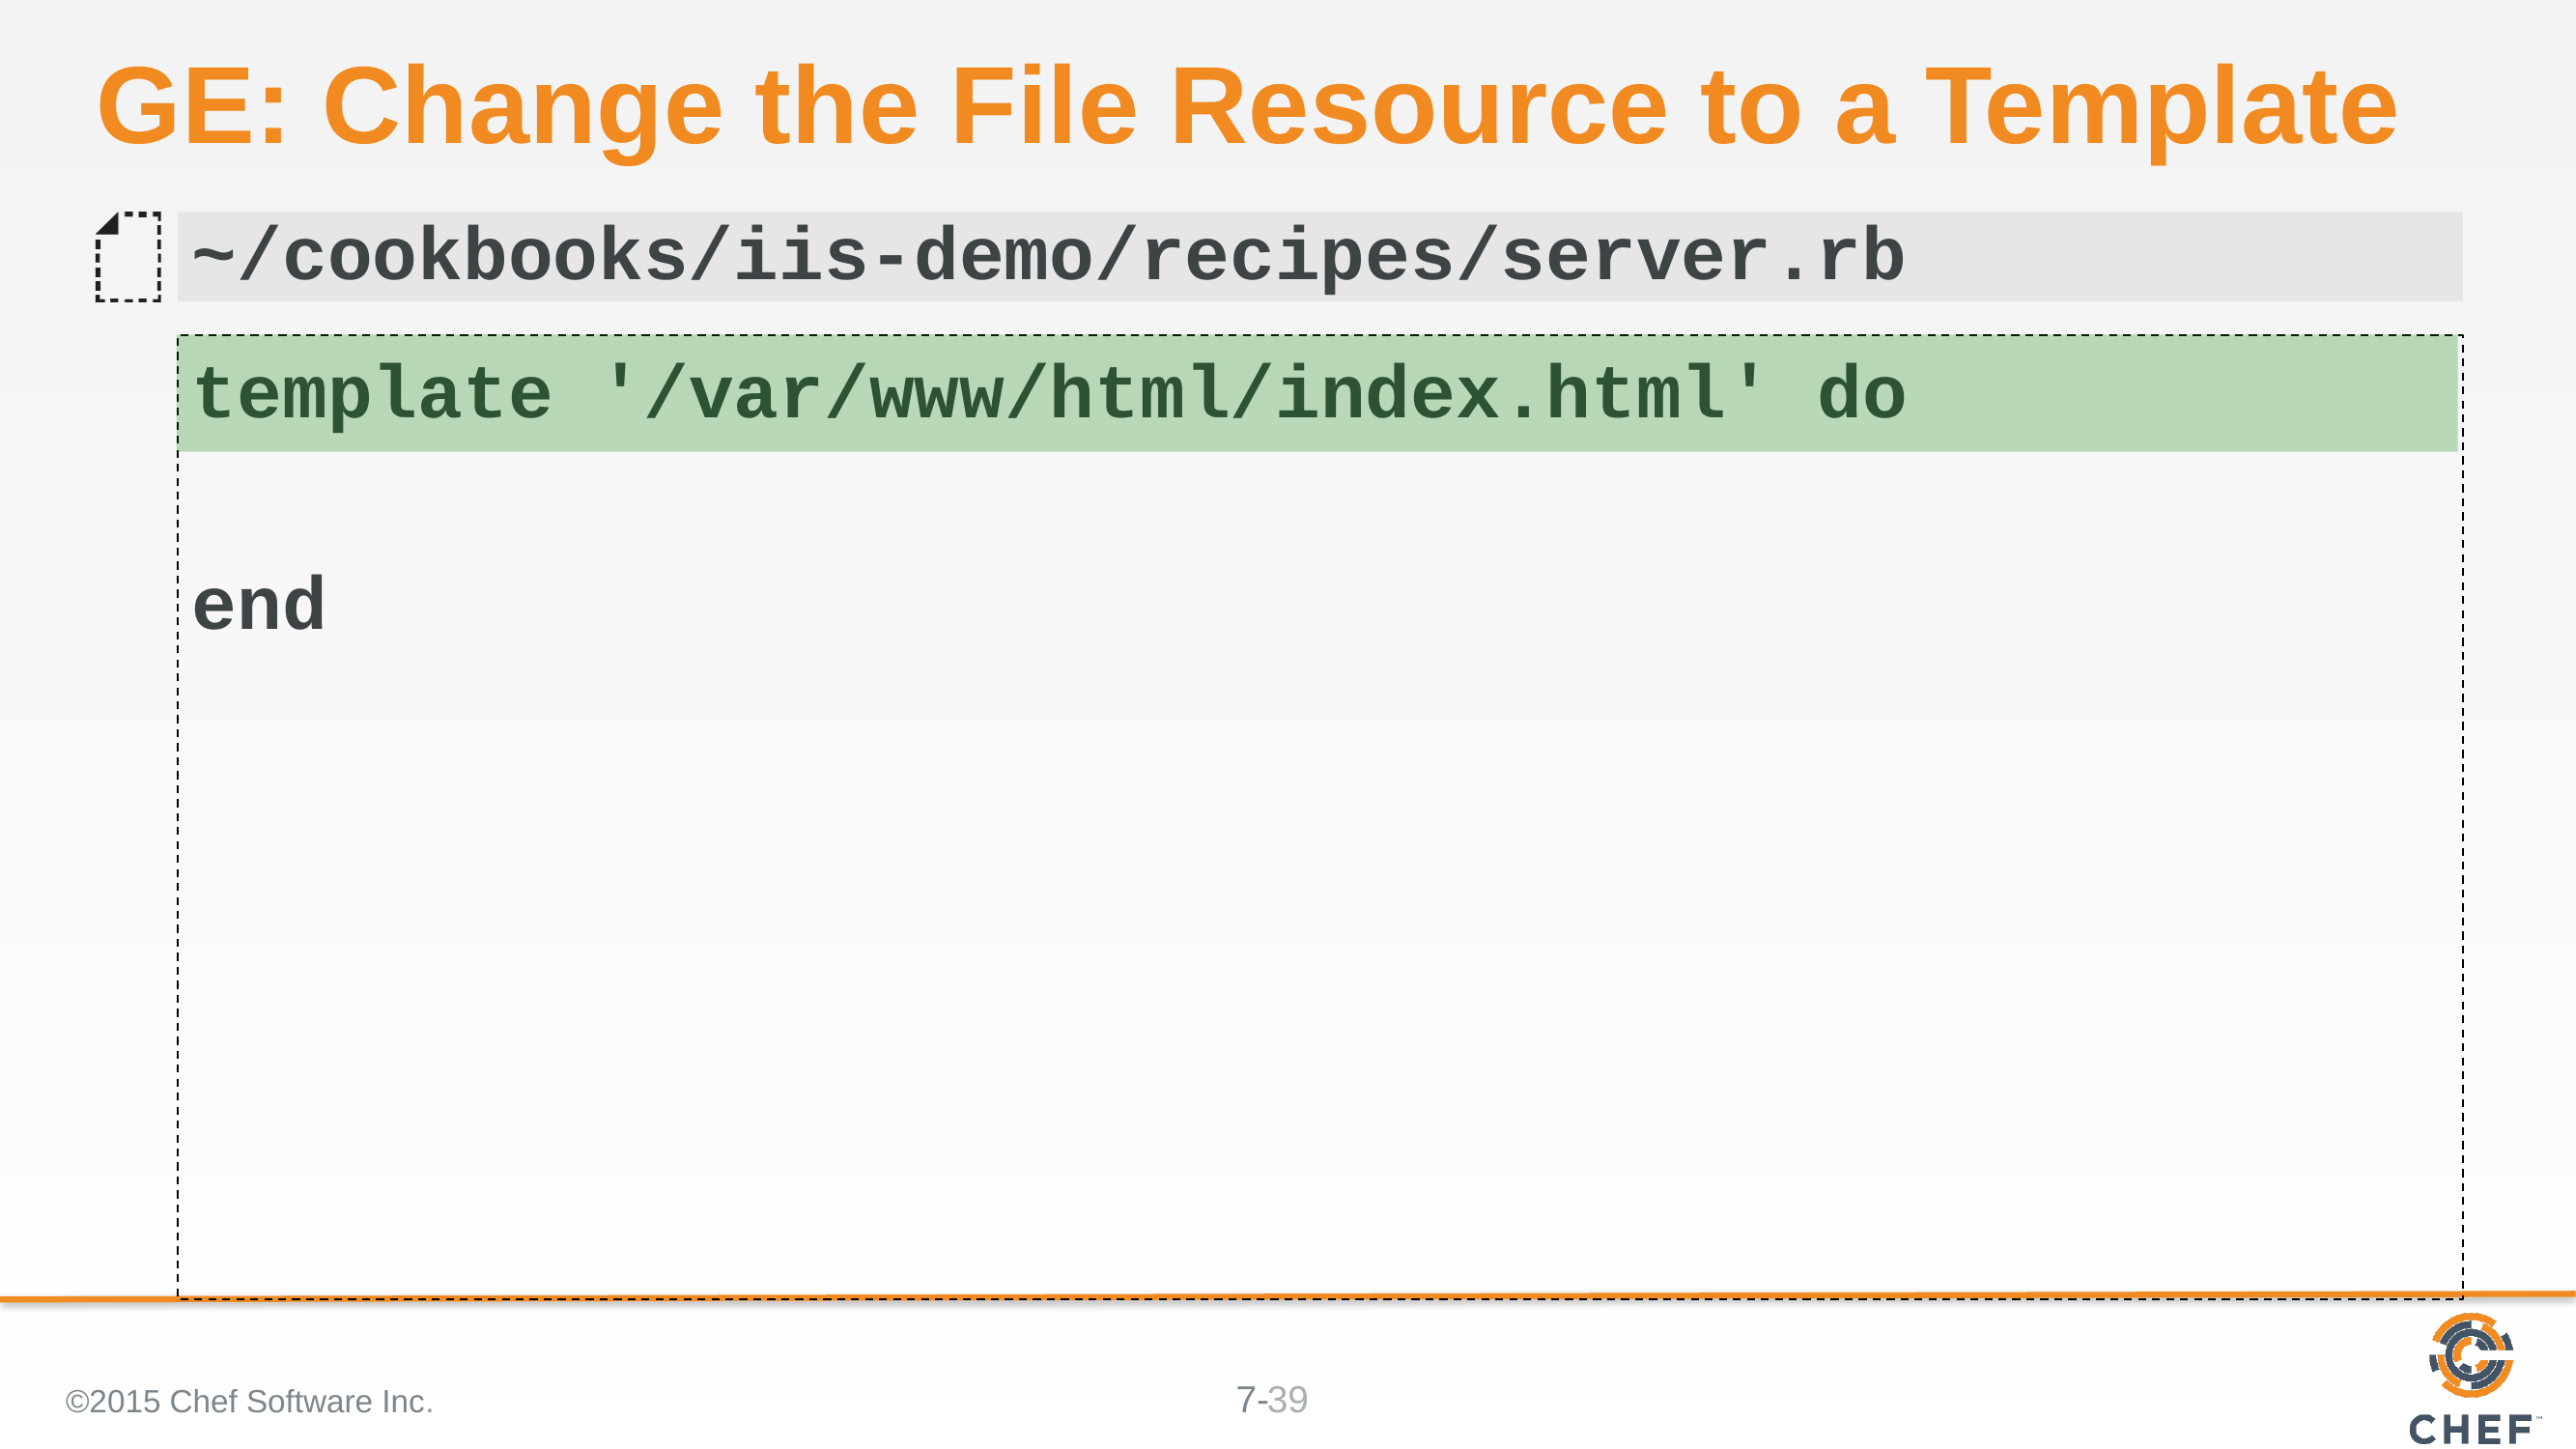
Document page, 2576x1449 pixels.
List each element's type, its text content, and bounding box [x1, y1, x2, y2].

title GE: Change the File Resource to a Template [96, 48, 2463, 180]
list [176, 334, 2458, 452]
footer ©2015 Chef Software Inc. [51, 1359, 952, 1440]
picture [2399, 1297, 2550, 1449]
list ~/cookbooks/iis-demo/recipes/server.rb [177, 212, 2463, 302]
slide_number 39 [998, 1359, 1578, 1437]
list template '/var/www/html/index.html' do end [177, 334, 2464, 1300]
